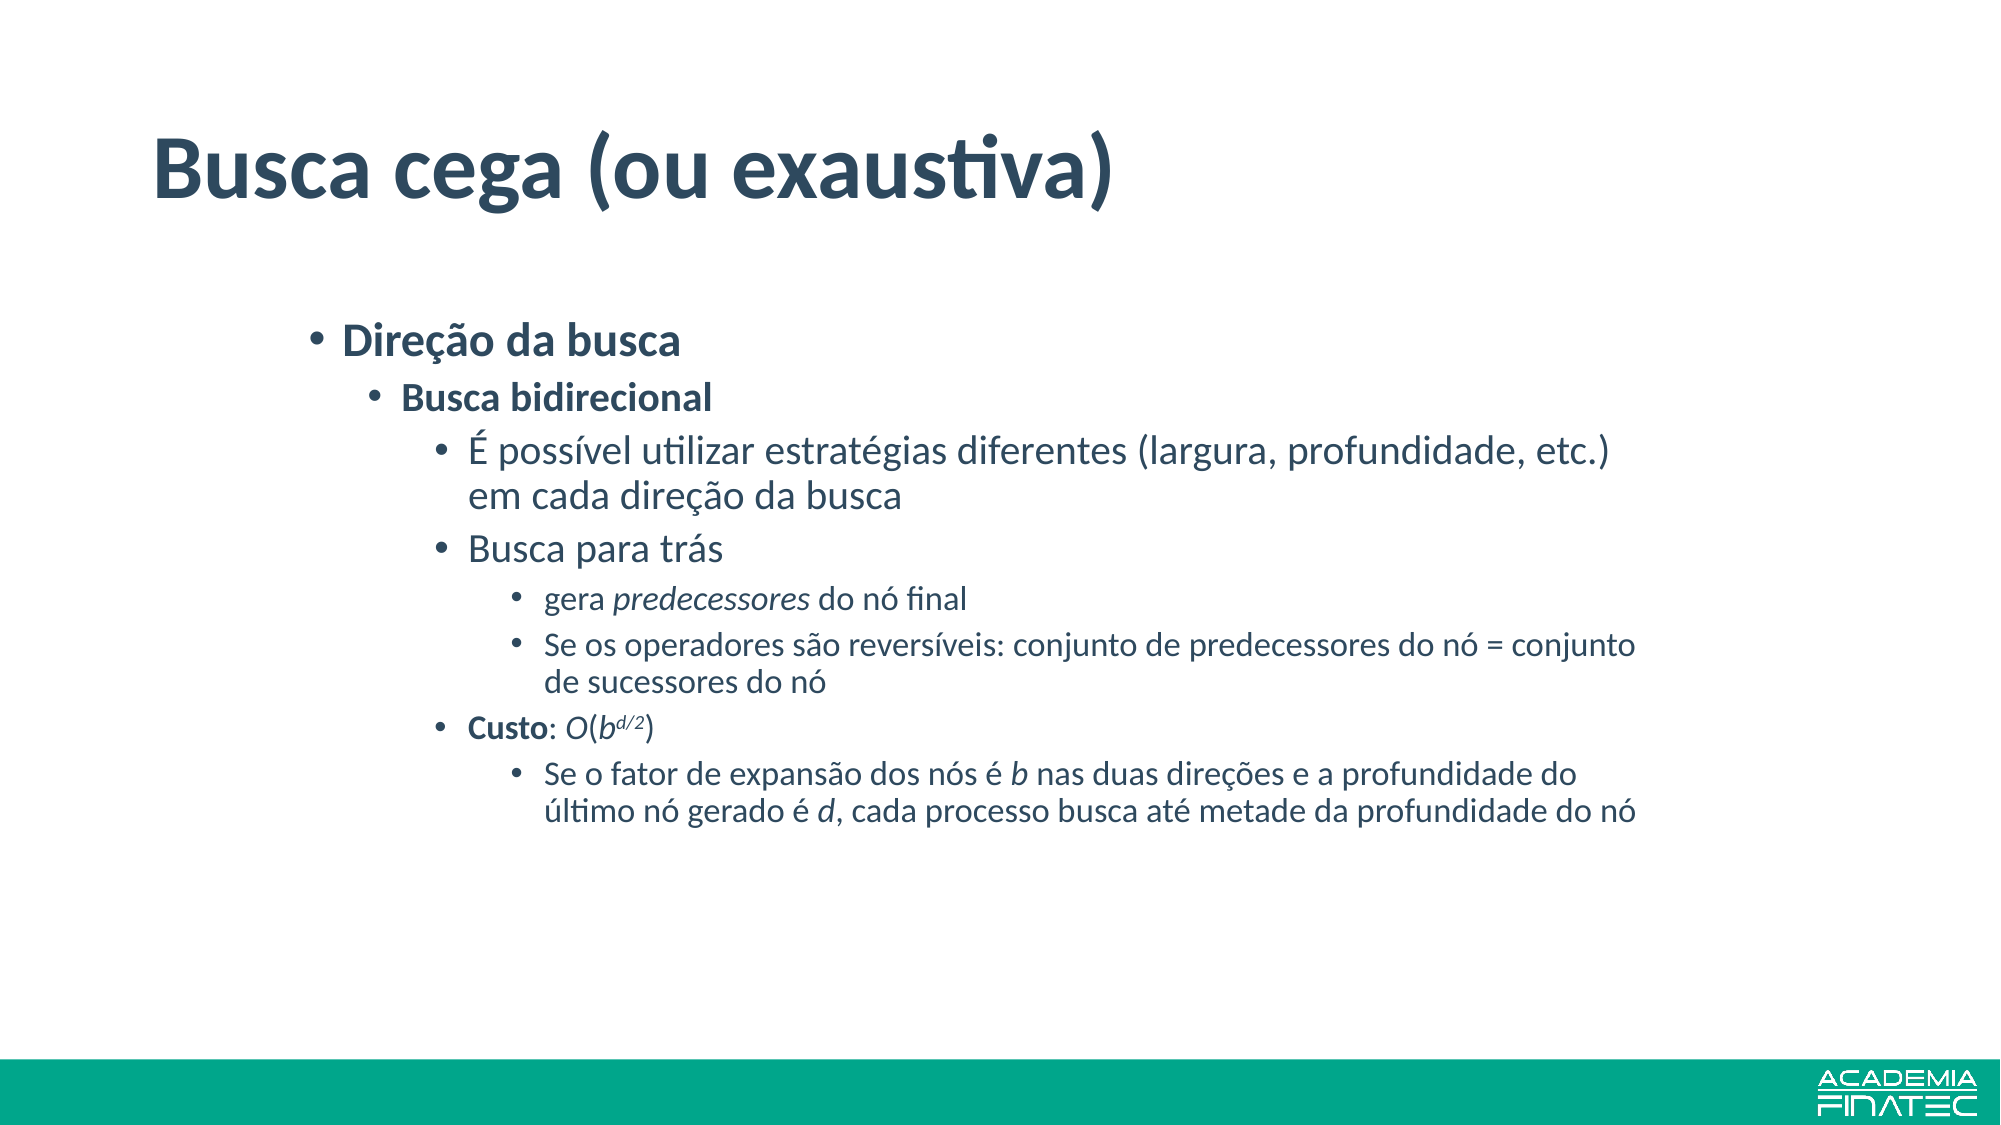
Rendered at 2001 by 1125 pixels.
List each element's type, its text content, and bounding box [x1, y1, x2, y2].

title Busca cega (ou exaustiva) [137, 59, 1863, 278]
list Direção da busca Busca bidirecional É possível utilizar estratégias diferentes (largura, profundidade, etc.) em cada direção da busca Busca para trás gera predecessores do nó final Se os operadores são reversíveis: conjunto de predecessores do nó = conjunto de sucessores do nó Custo: O(bd/2) Se o fator de expansão dos nós é b nas duas direções e a profundidade do último nó gerado é d, cada processo busca até metade da profundidade do nó [226, 307, 1652, 851]
picture [1811, 1062, 1984, 1122]
